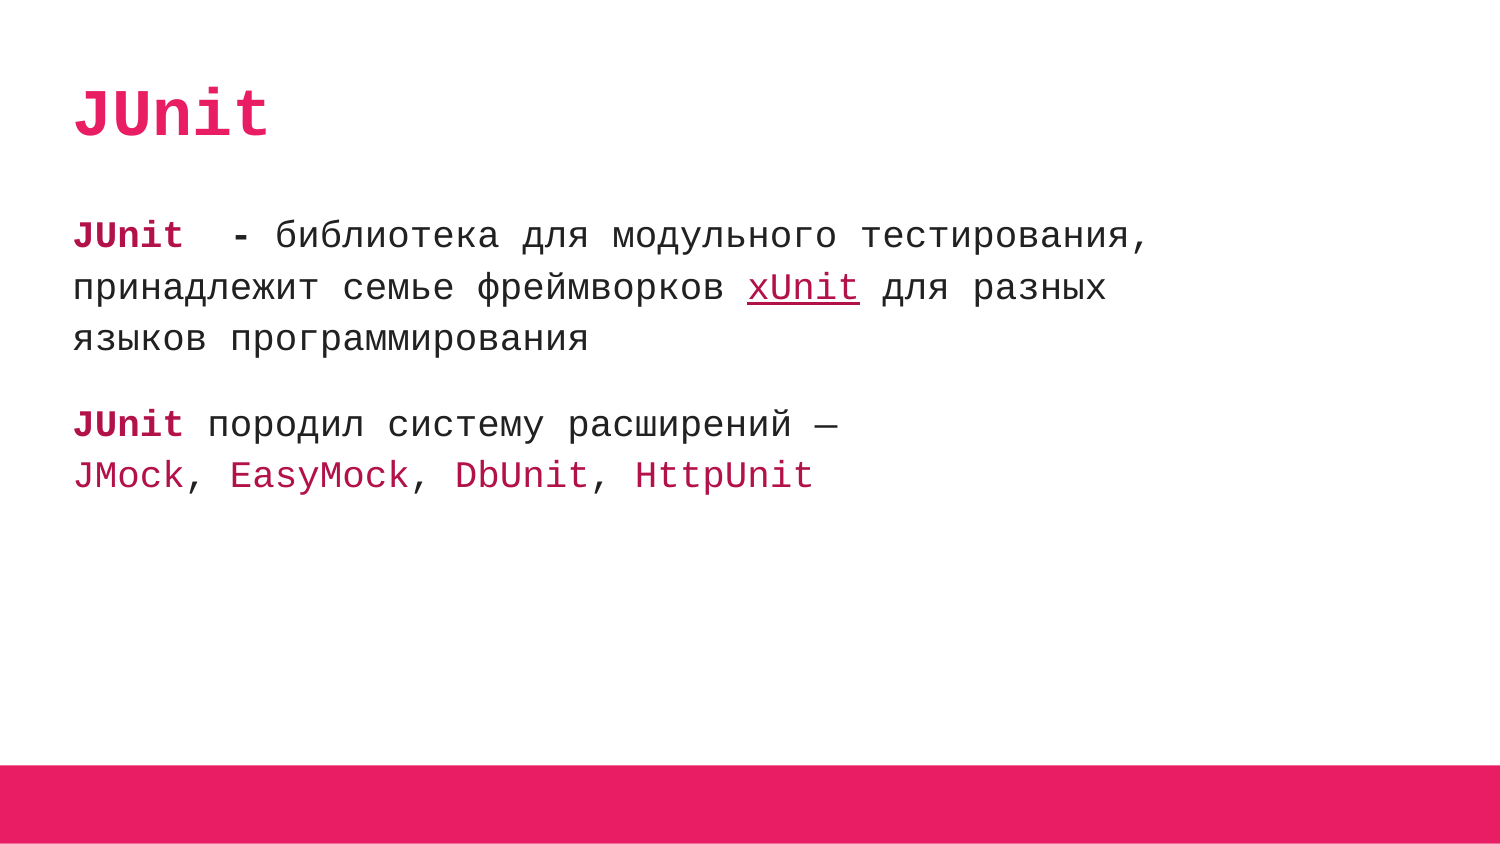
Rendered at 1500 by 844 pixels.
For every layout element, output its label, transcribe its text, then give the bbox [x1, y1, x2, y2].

title JUnit [57, 54, 1273, 164]
list JUnit - библиотека для модульного тестирования, принадлежит семье фреймворков xUnit для разных языков программирования JUnit породил систему расширений —JMock, EasyMock, DbUnit, HttpUnit [57, 188, 1273, 709]
